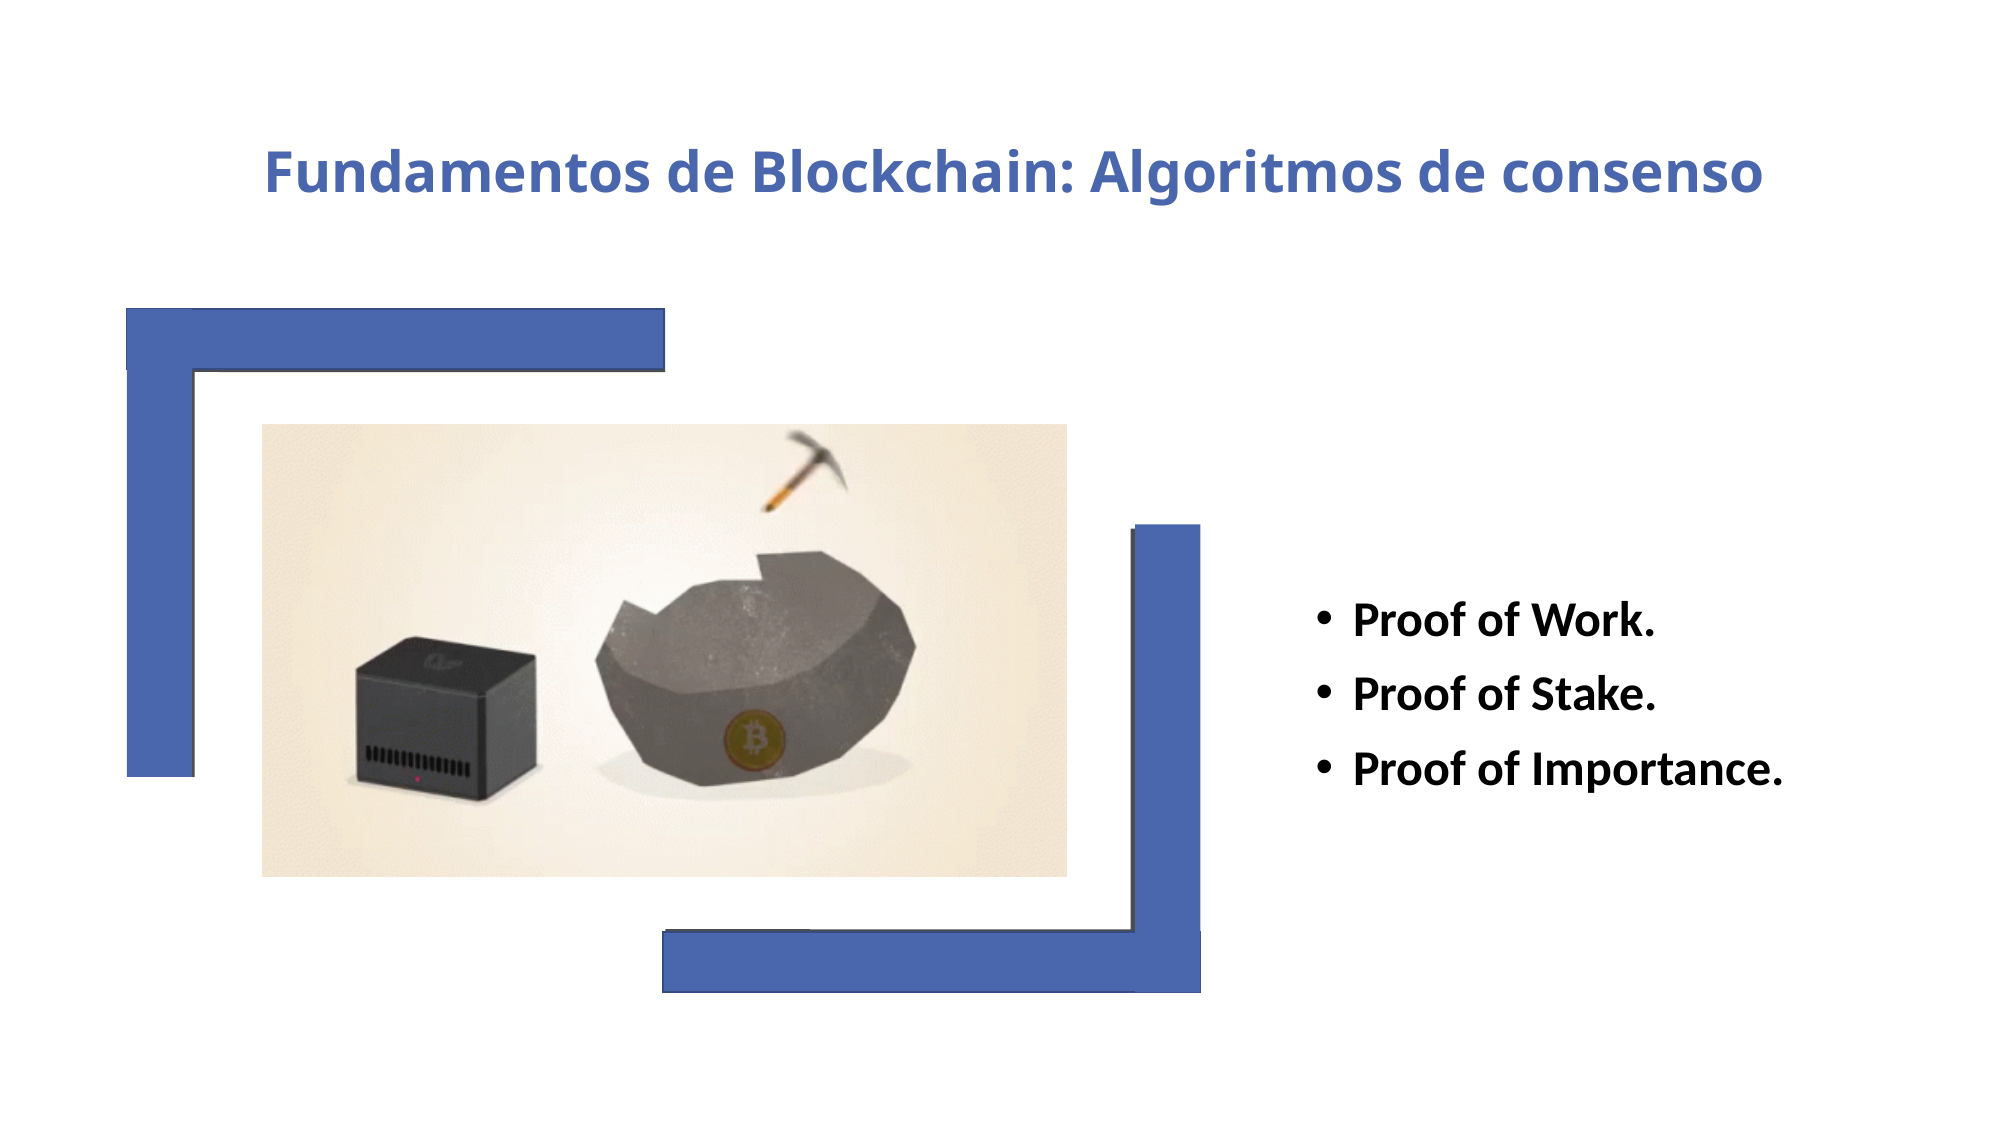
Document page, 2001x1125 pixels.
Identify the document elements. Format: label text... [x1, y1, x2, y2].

list Proof of Work. Proof of Stake. Proof of Importance. [1275, 429, 1886, 872]
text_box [126, 308, 665, 778]
title Fundamentos de Blockchain: Algoritmos de consenso [248, 84, 1872, 254]
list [262, 778, 663, 877]
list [665, 424, 1067, 524]
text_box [663, 524, 1201, 993]
